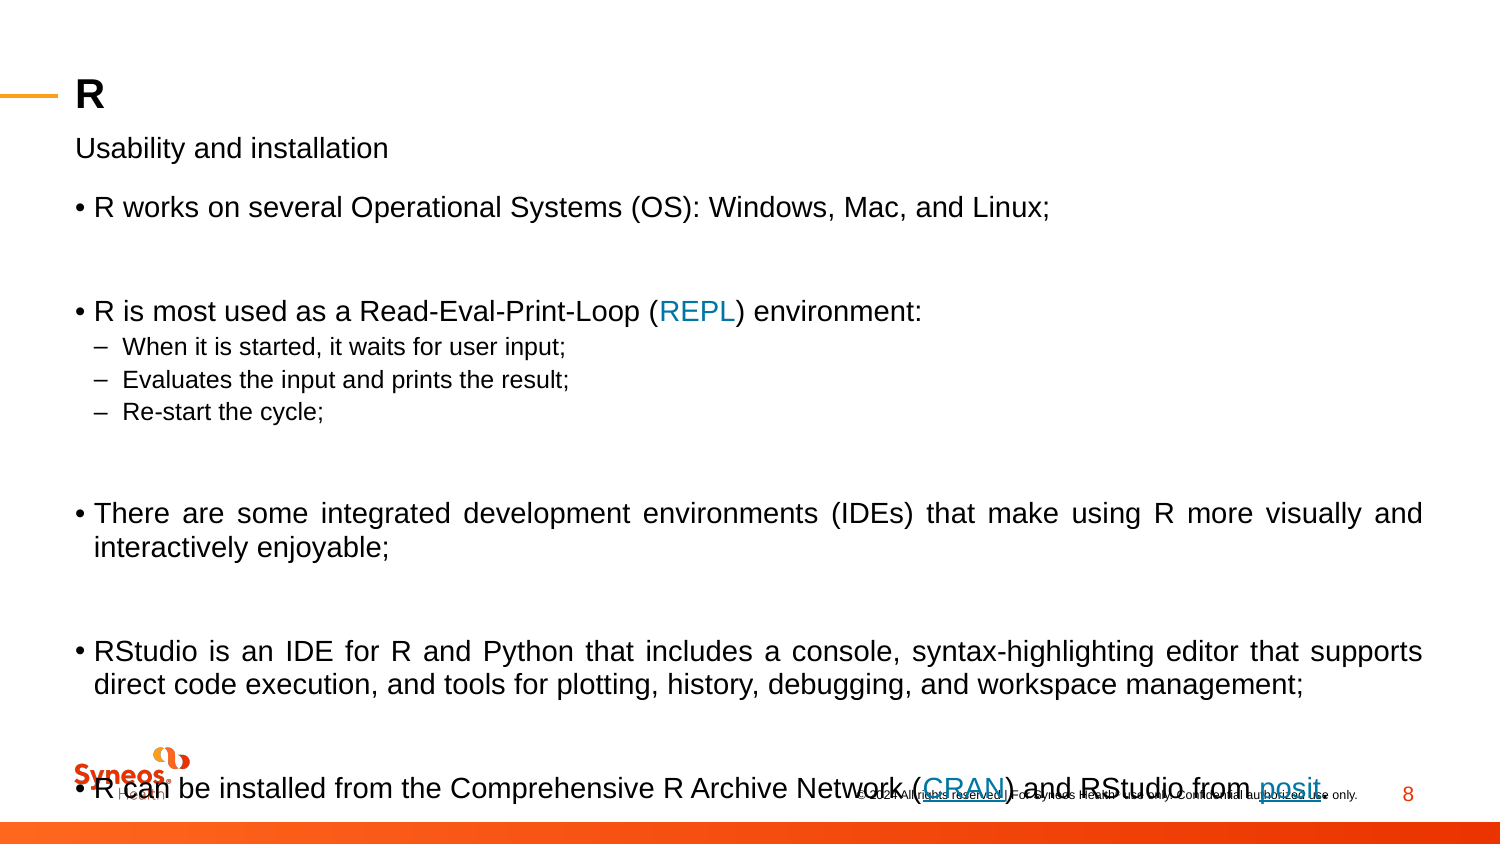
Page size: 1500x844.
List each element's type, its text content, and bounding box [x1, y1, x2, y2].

picture [70, 743, 194, 804]
list Usability and installation [75, 124, 1425, 163]
title R [75, 58, 1425, 118]
list R works on several Operational Systems (OS): Windows, Mac, and Linux; R is most used as a Read-Eval-Print-Loop (REPL) environment:​ When it is started, it waits for user input; Evaluates the input and prints the result; Re-start the cycle; There are some integrated development environments (IDEs) that make using R more visually and interactively enjoyable; RStudio is an IDE for R and Python that includes a console, syntax-highlighting editor that supports direct code execution, and tools for plotting, history, debugging, and workspace management; R can be installed from the Comprehensive R Archive Network (CRAN) and RStudio from posit. [75, 191, 1425, 710]
